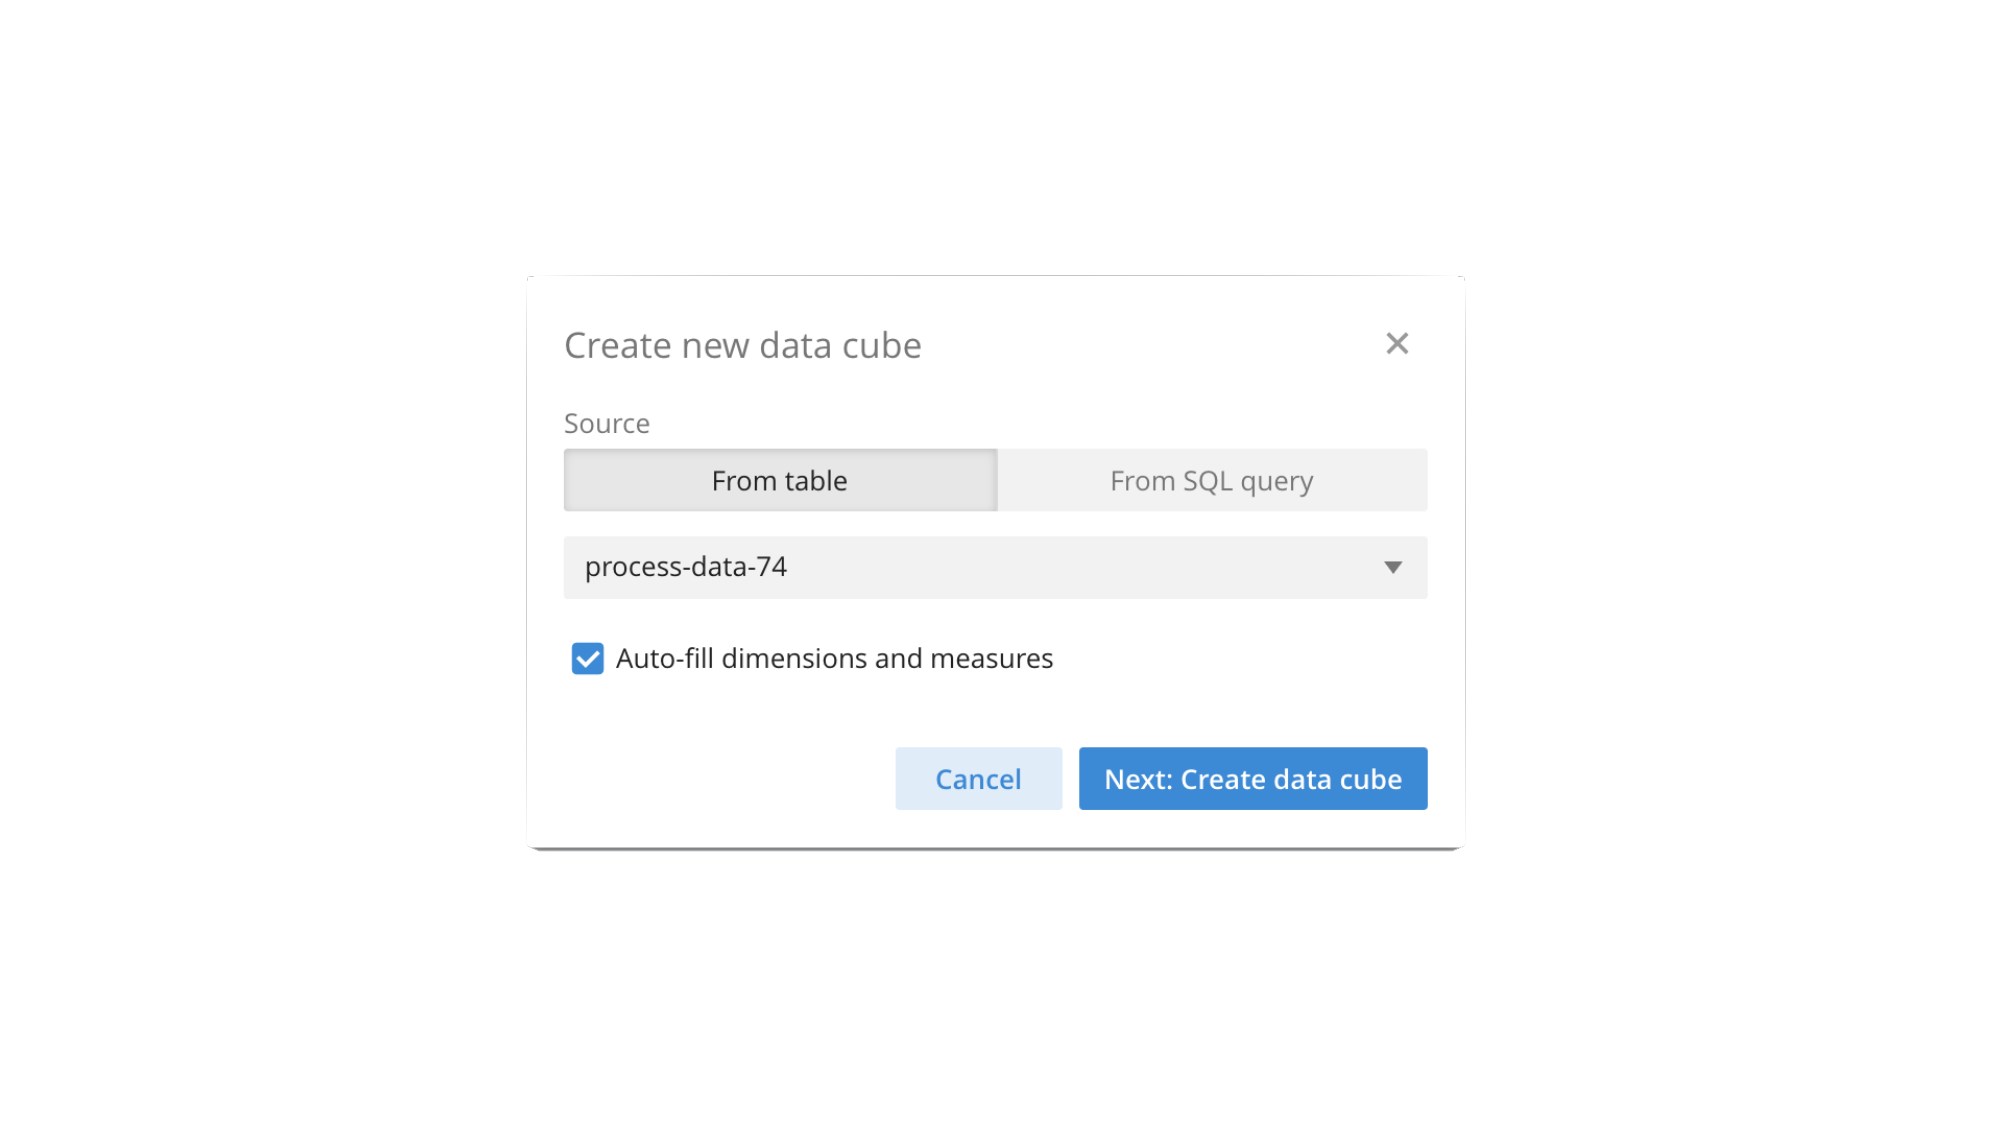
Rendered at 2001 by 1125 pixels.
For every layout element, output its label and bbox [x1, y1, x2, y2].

picture [495, 243, 1505, 882]
